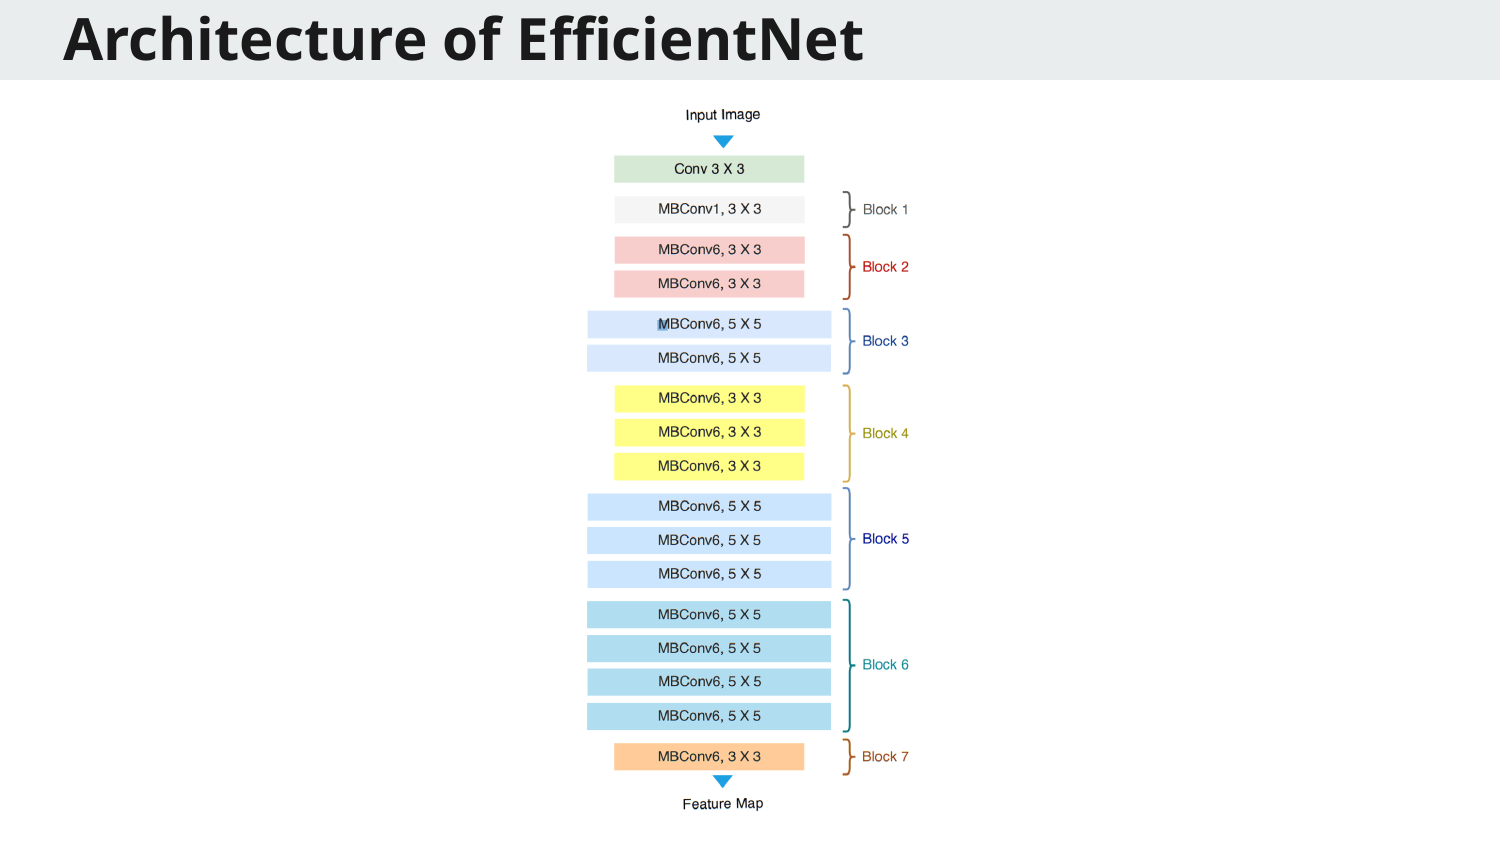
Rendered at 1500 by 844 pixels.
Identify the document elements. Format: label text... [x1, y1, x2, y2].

text_box Architecture of EfficientNet [48, 0, 898, 82]
picture [378, 103, 1122, 843]
